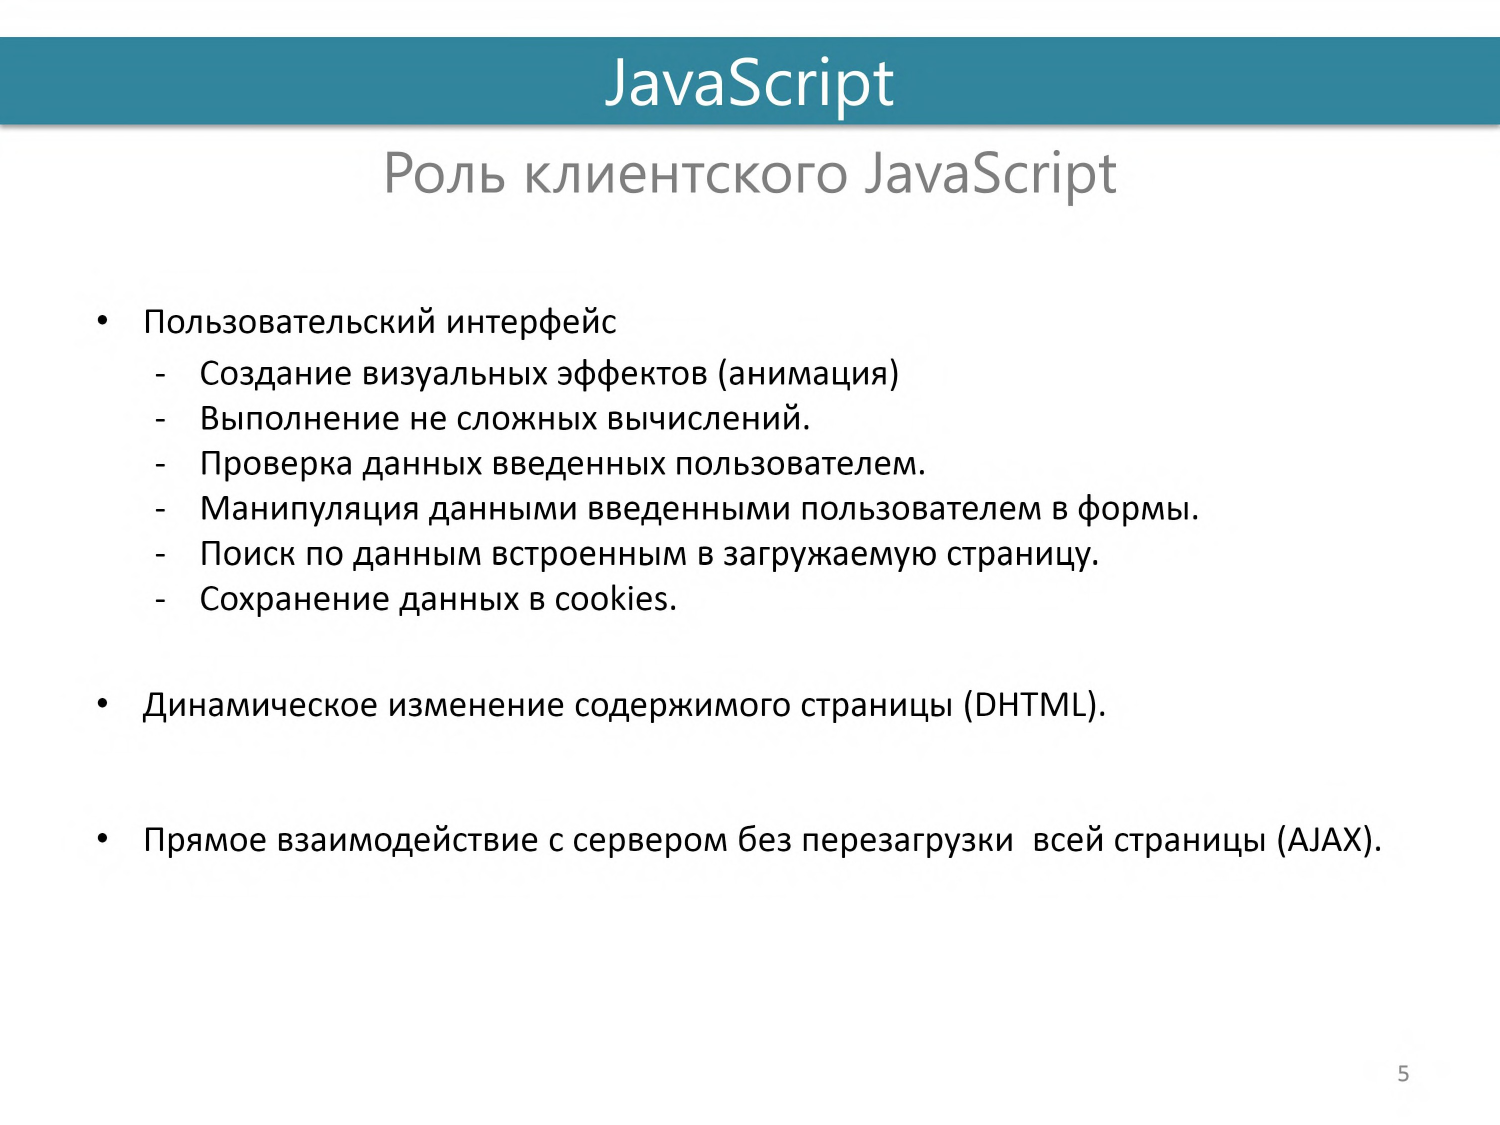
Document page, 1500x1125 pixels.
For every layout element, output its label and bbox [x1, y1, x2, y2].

text_box [0, 0, 1500, 1125]
